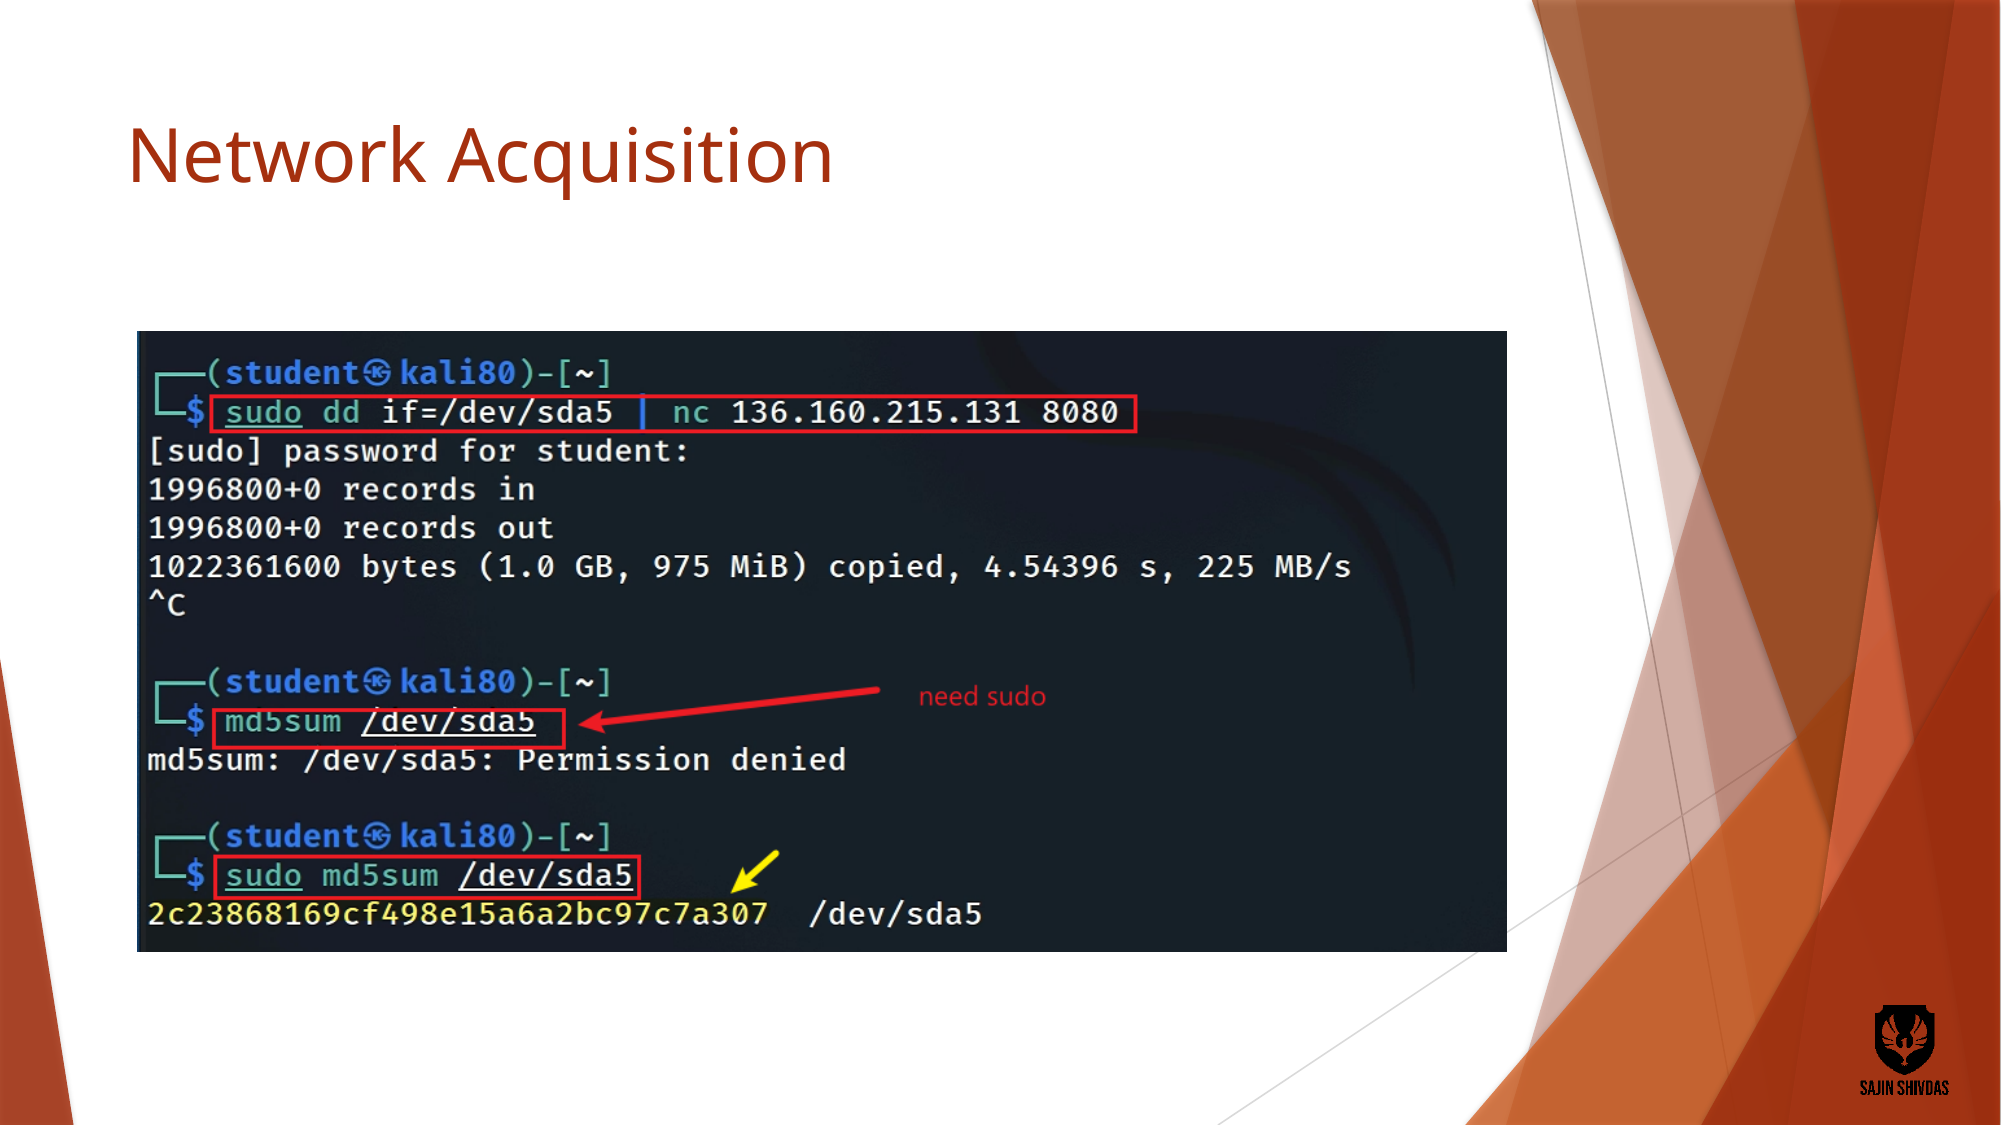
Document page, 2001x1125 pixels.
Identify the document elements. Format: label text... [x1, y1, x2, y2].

picture [136, 331, 1507, 953]
picture [1850, 995, 1961, 1107]
title Network Acquisition [111, 99, 1522, 317]
